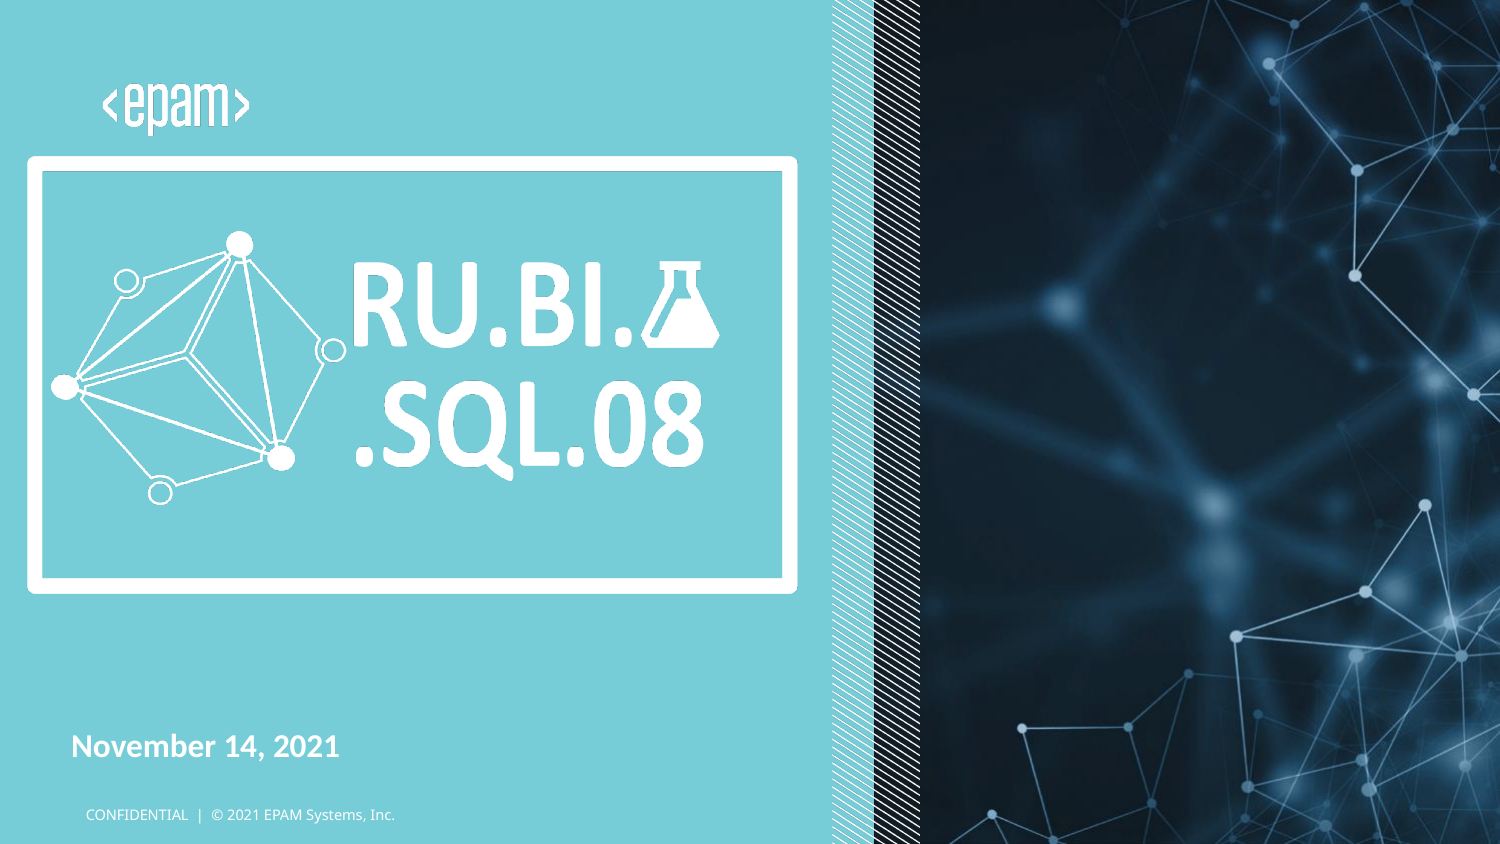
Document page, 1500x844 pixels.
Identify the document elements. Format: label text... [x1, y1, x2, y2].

text_box CONFIDENTIAL | © 2021 EPAM Systems, Inc. [70, 798, 469, 831]
picture [833, 0, 1500, 844]
list November 14, 2021 [71, 720, 779, 773]
picture [7, 134, 826, 615]
